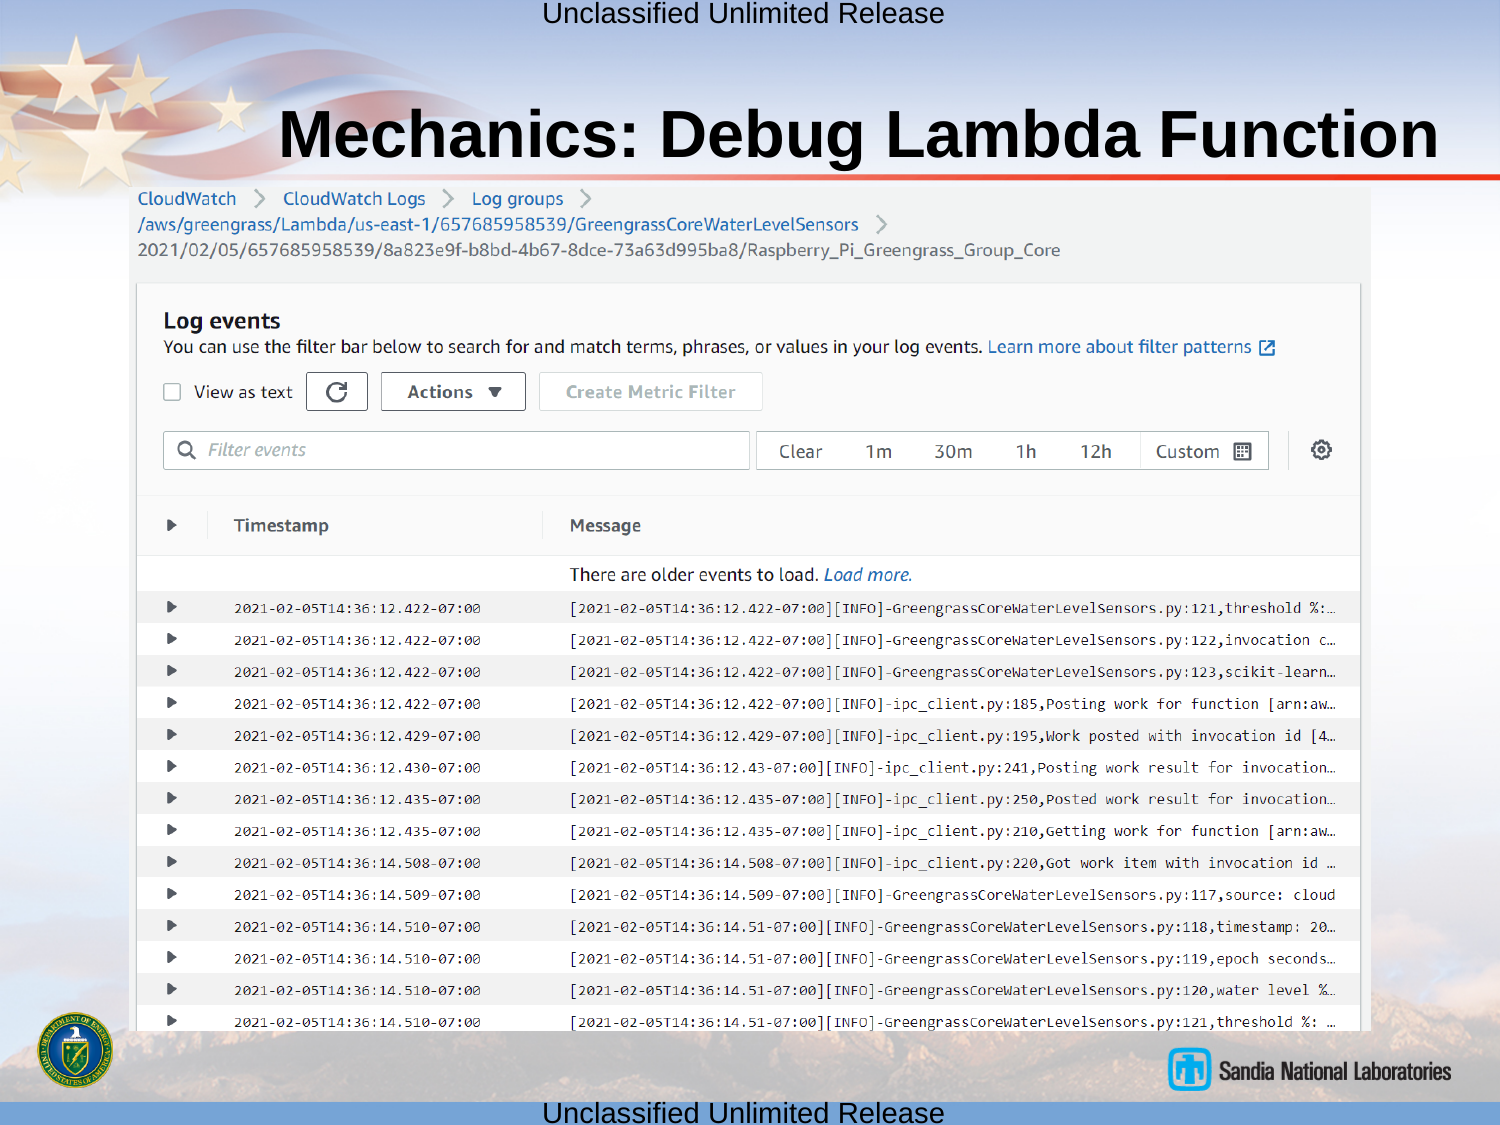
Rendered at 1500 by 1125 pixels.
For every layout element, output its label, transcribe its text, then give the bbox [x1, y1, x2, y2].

picture [0, 0, 1500, 1125]
title Mechanics: Debug Lambda Function [263, 37, 1500, 225]
